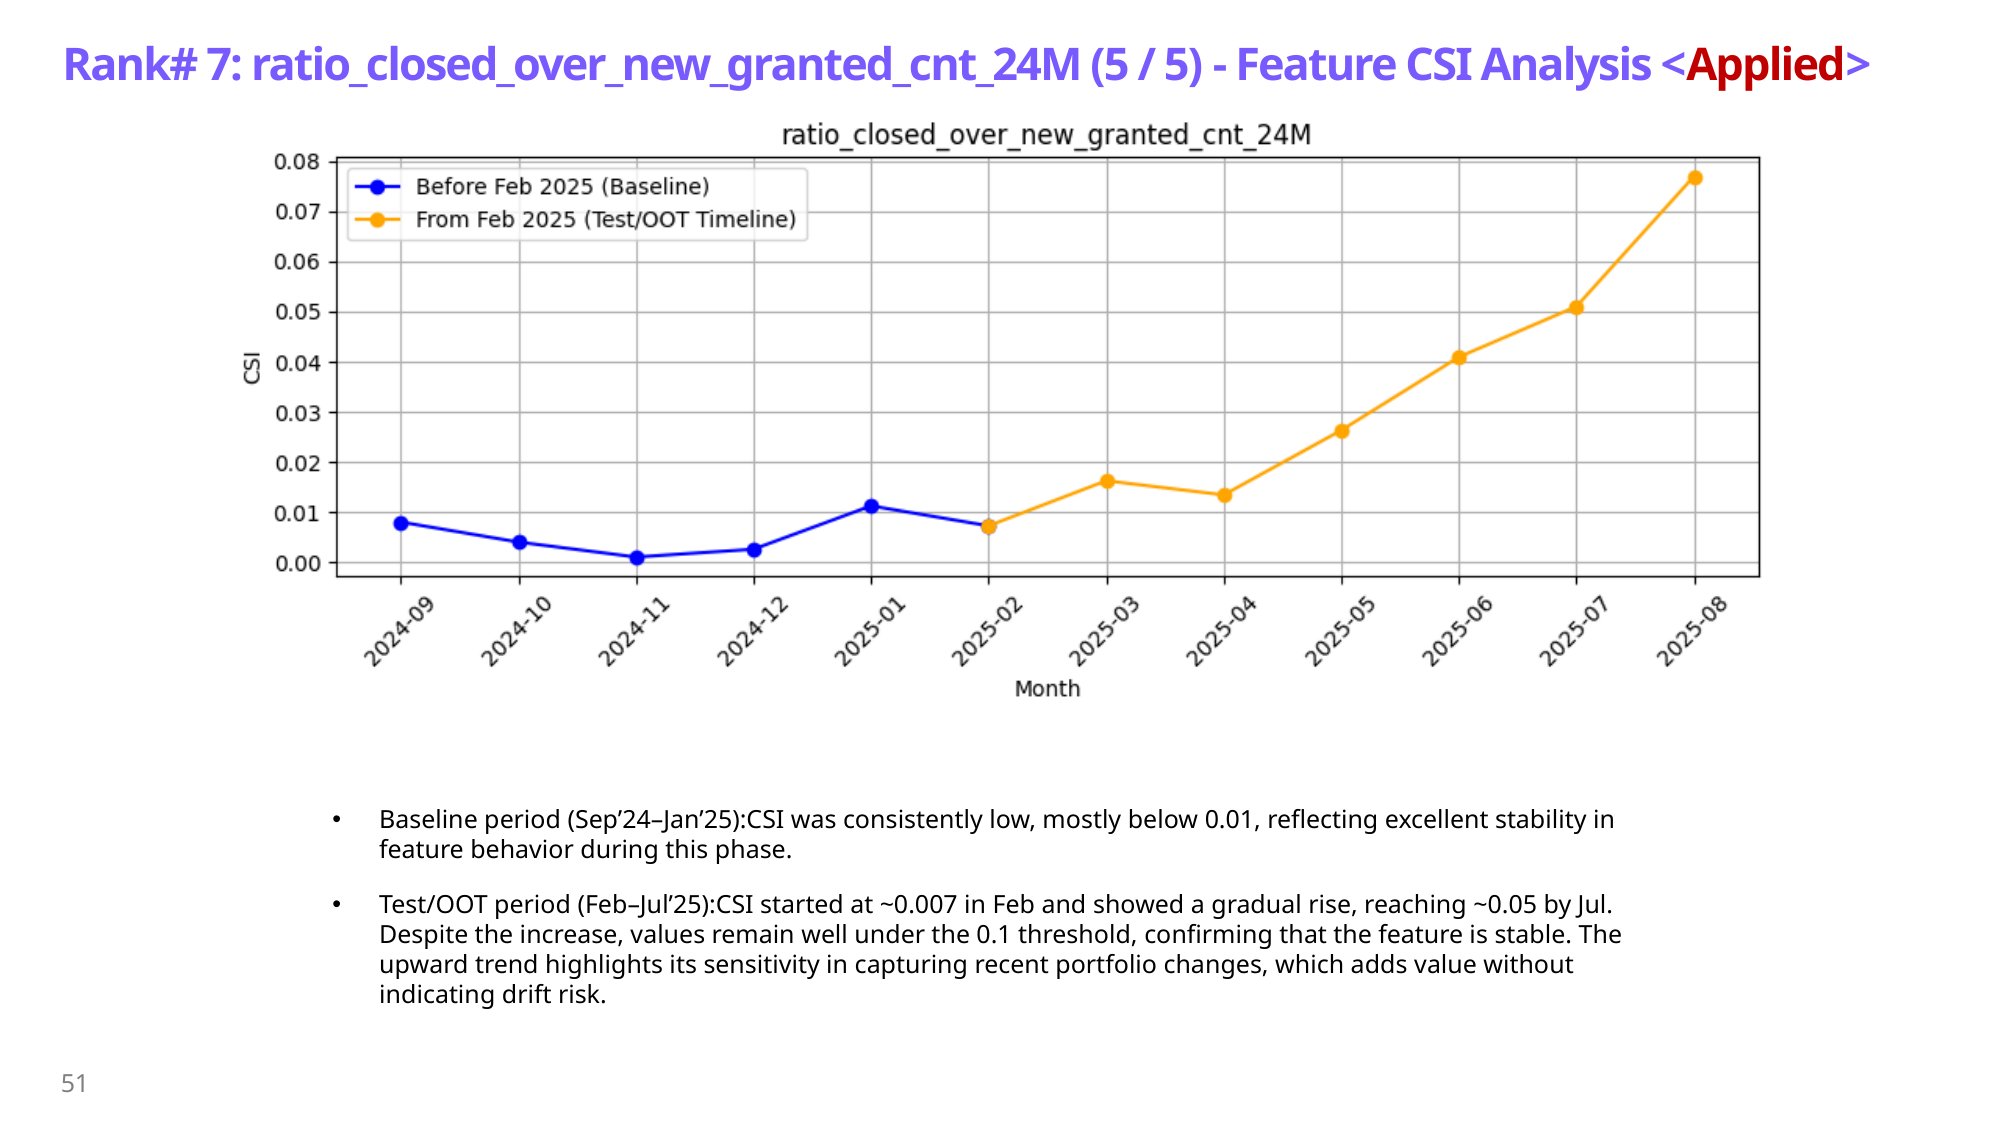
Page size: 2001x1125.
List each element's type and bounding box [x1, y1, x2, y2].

picture [227, 107, 1773, 717]
text_box [317, 796, 1683, 1016]
text_box [45, 1054, 496, 1115]
title [47, 0, 1950, 98]
